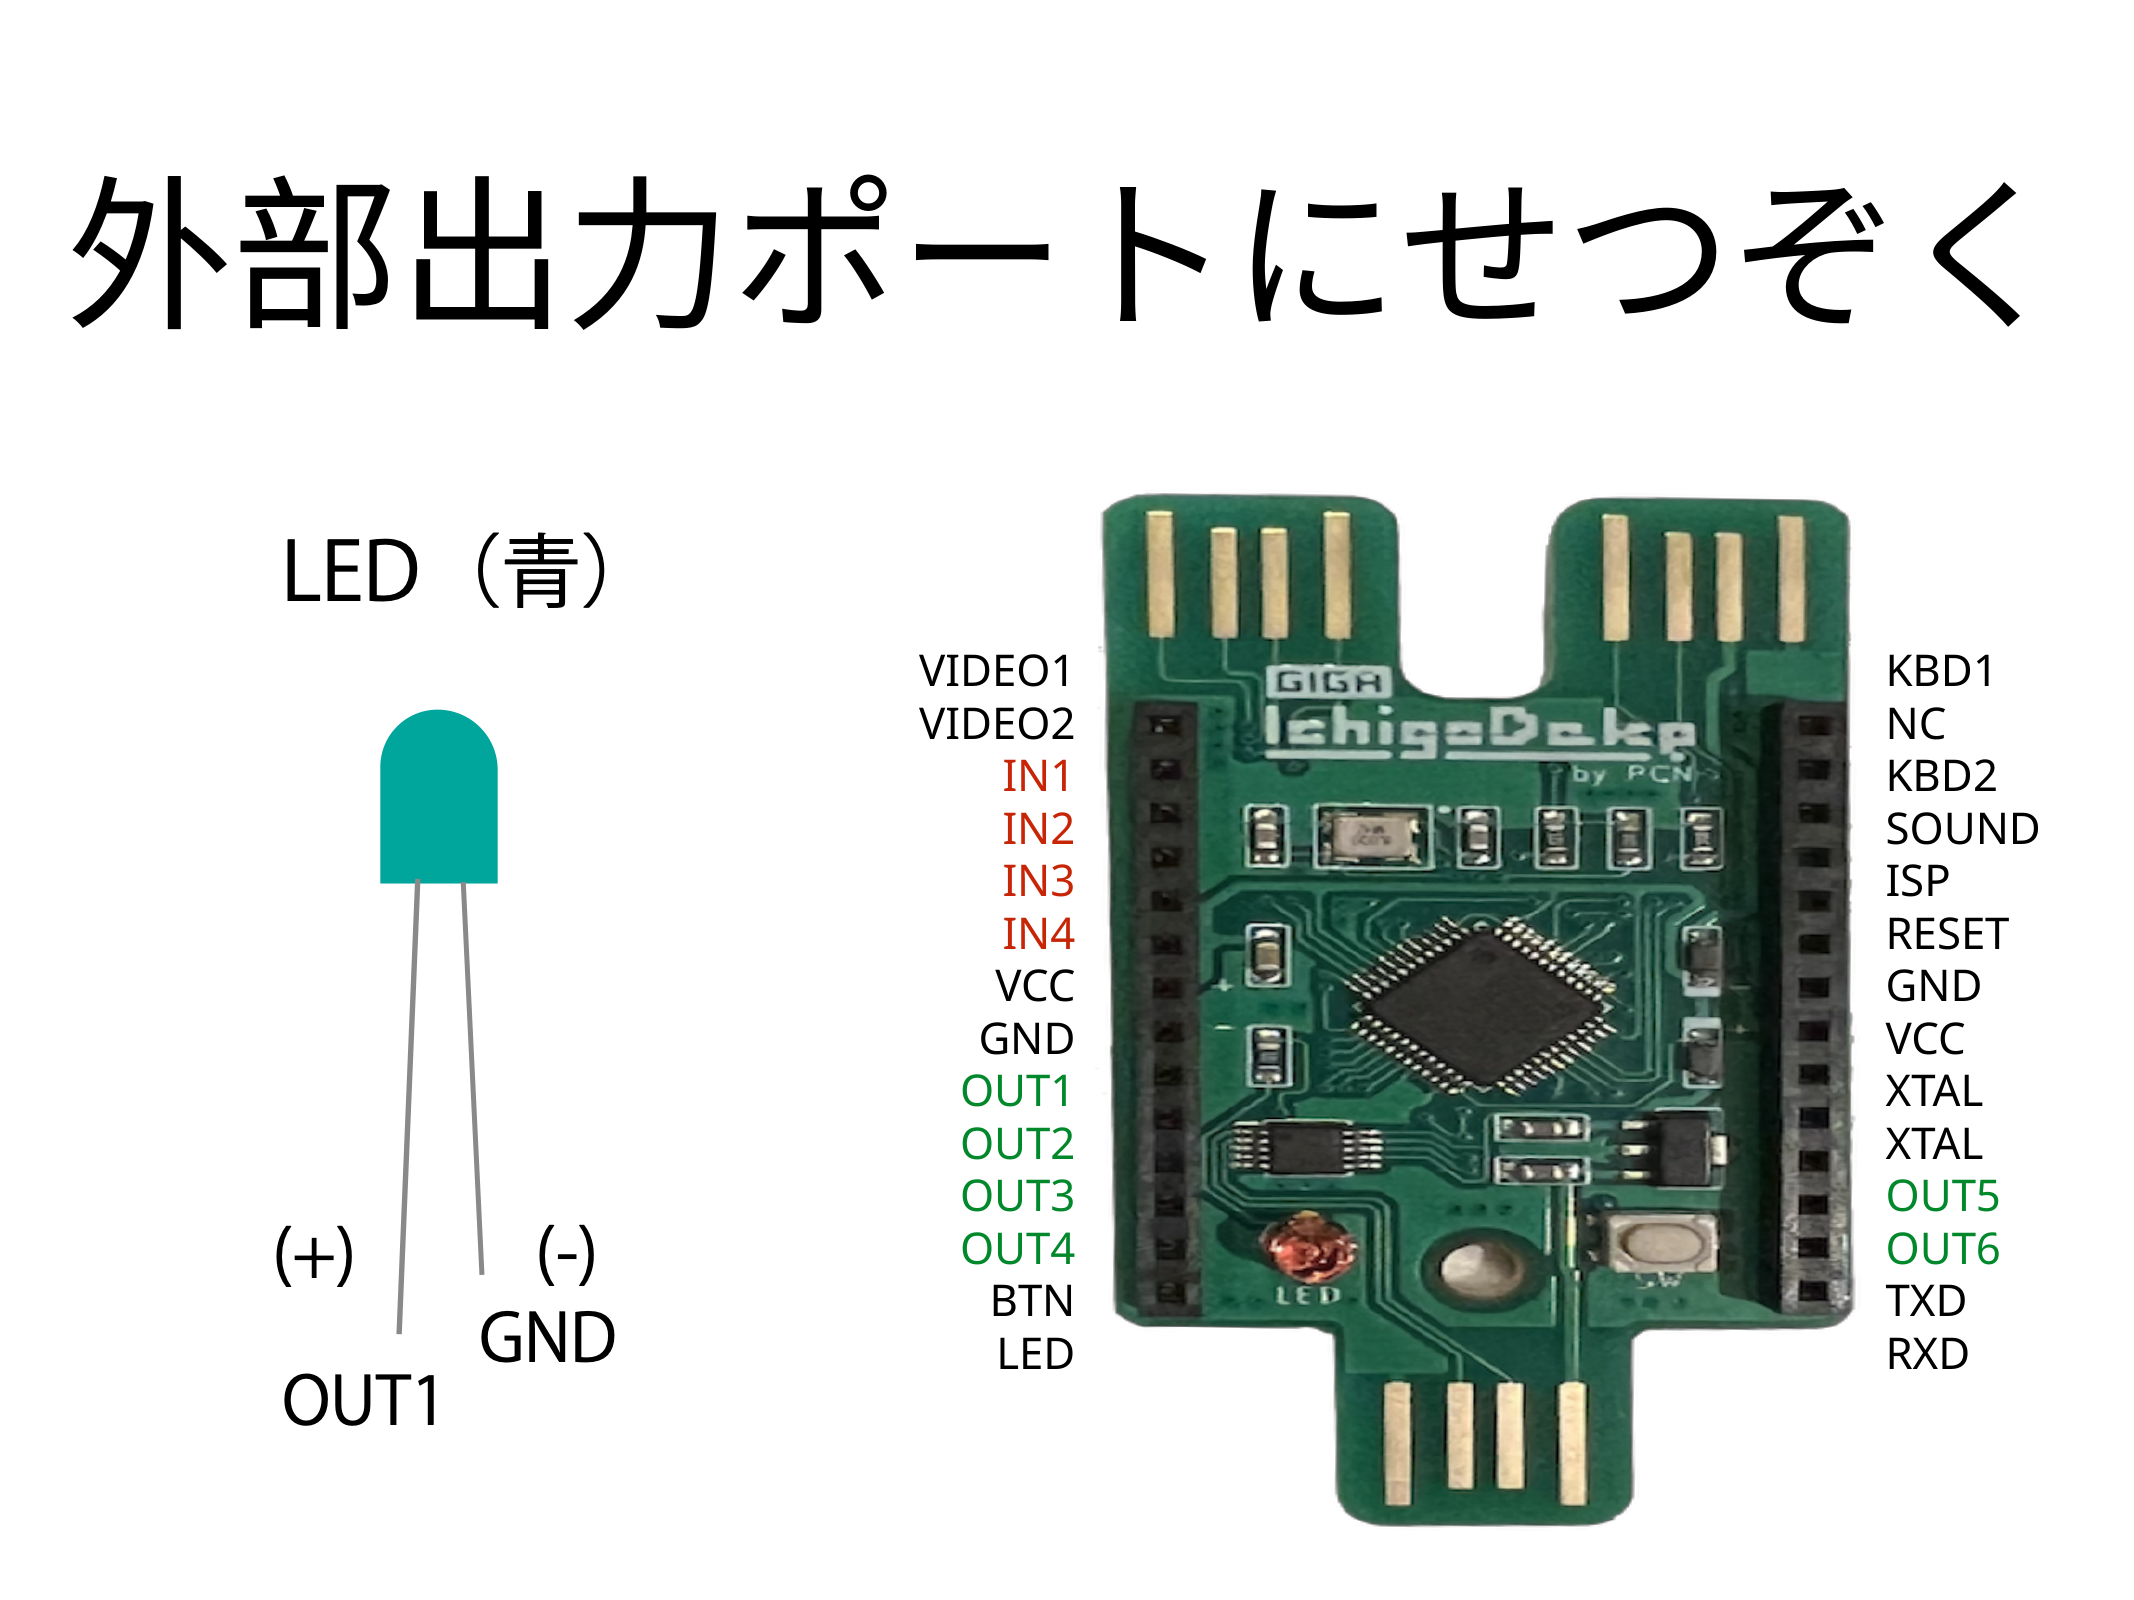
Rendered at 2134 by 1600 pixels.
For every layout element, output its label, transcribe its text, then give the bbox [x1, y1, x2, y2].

text_box KBD1 NC KBD2 SOUND ISP RESET GND VCC XTAL XTAL OUT5 OUT6 TXD RXD [1877, 634, 2050, 1387]
picture [272, 529, 708, 1448]
picture [1074, 476, 1875, 1545]
title 外部出力ポートにせつぞく [0, 0, 2134, 734]
text_box VIDEO1 VIDEO2 IN1 IN2 IN3 IN4 VCC GND OUT1 OUT2 OUT3 OUT4 BTN LED [910, 634, 1076, 1387]
